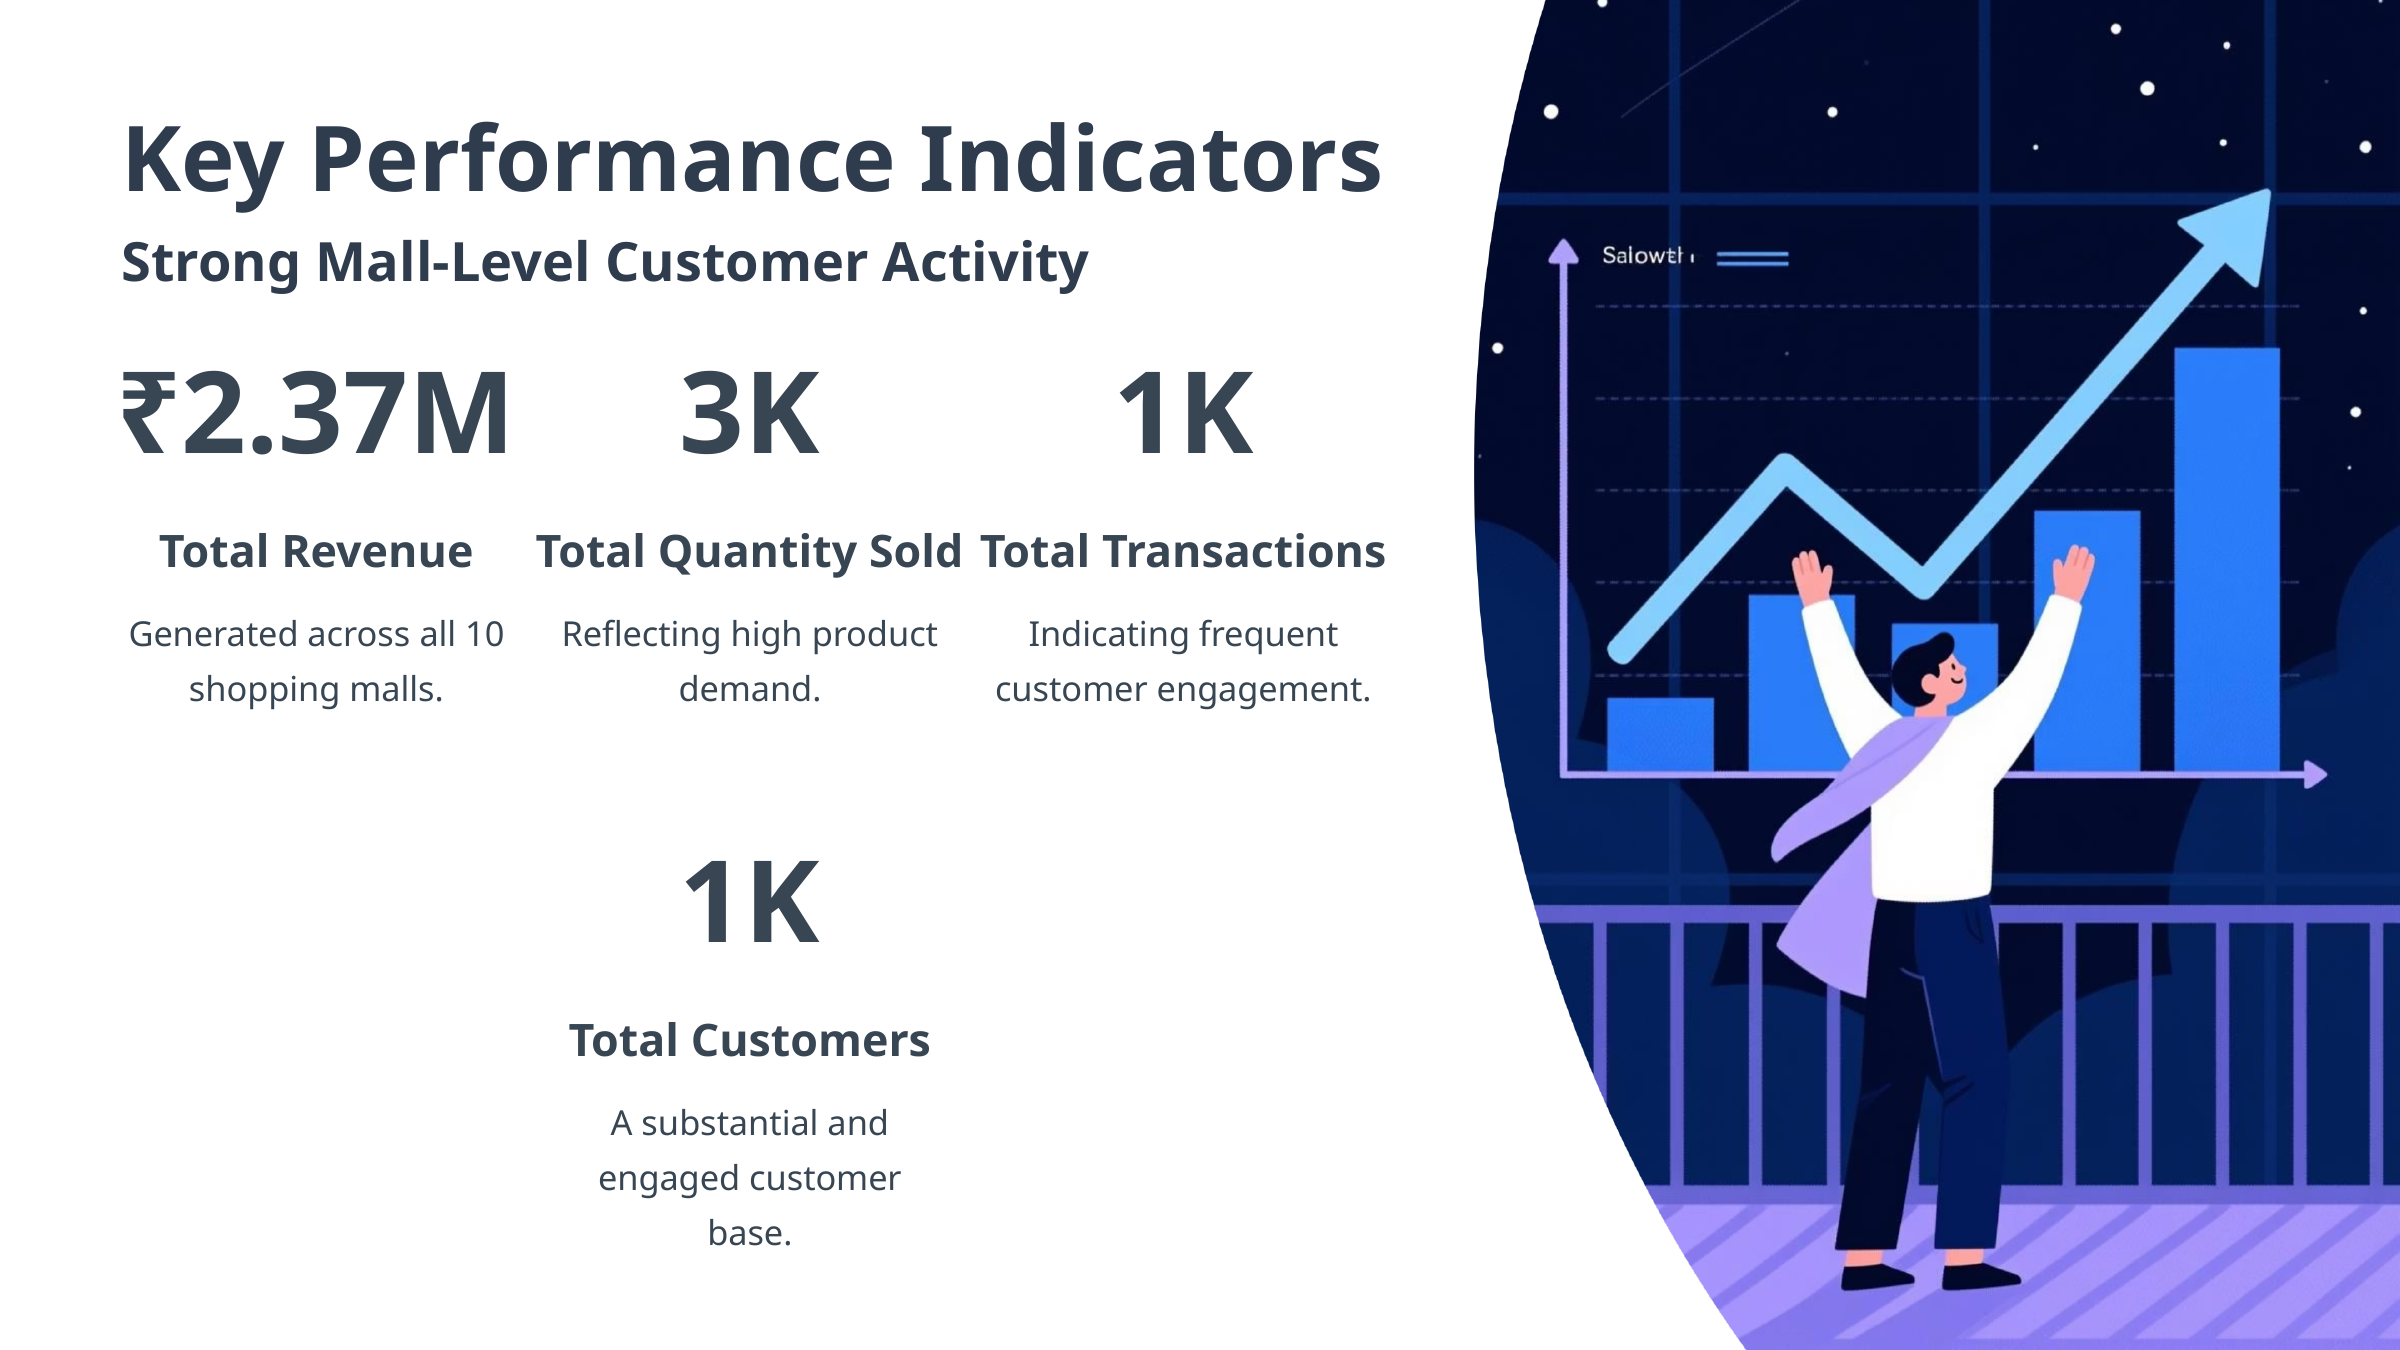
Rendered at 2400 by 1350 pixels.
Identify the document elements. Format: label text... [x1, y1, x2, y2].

picture [1454, 0, 2400, 1350]
text_box Total Customers [554, 1009, 945, 1067]
text_box 1K [988, 362, 1379, 477]
text_box Total Transactions [988, 520, 1379, 578]
text_box Indicating frequent customer engagement. [988, 597, 1379, 765]
text_box Generated across all 10 shopping malls. [121, 597, 512, 710]
text_box A substantial and engaged customer base. [554, 1087, 945, 1254]
text_box Strong Mall-Level Customer Activity [121, 224, 995, 293]
text_box ₹2.37M [121, 362, 512, 477]
text_box Total Quantity Sold [554, 520, 945, 578]
text_box Key Performance Indicators [121, 96, 1244, 211]
text_box 3K [554, 362, 945, 477]
text_box Total Revenue [121, 520, 512, 578]
text_box Reflecting high product demand. [554, 597, 945, 710]
text_box 1K [554, 851, 945, 966]
